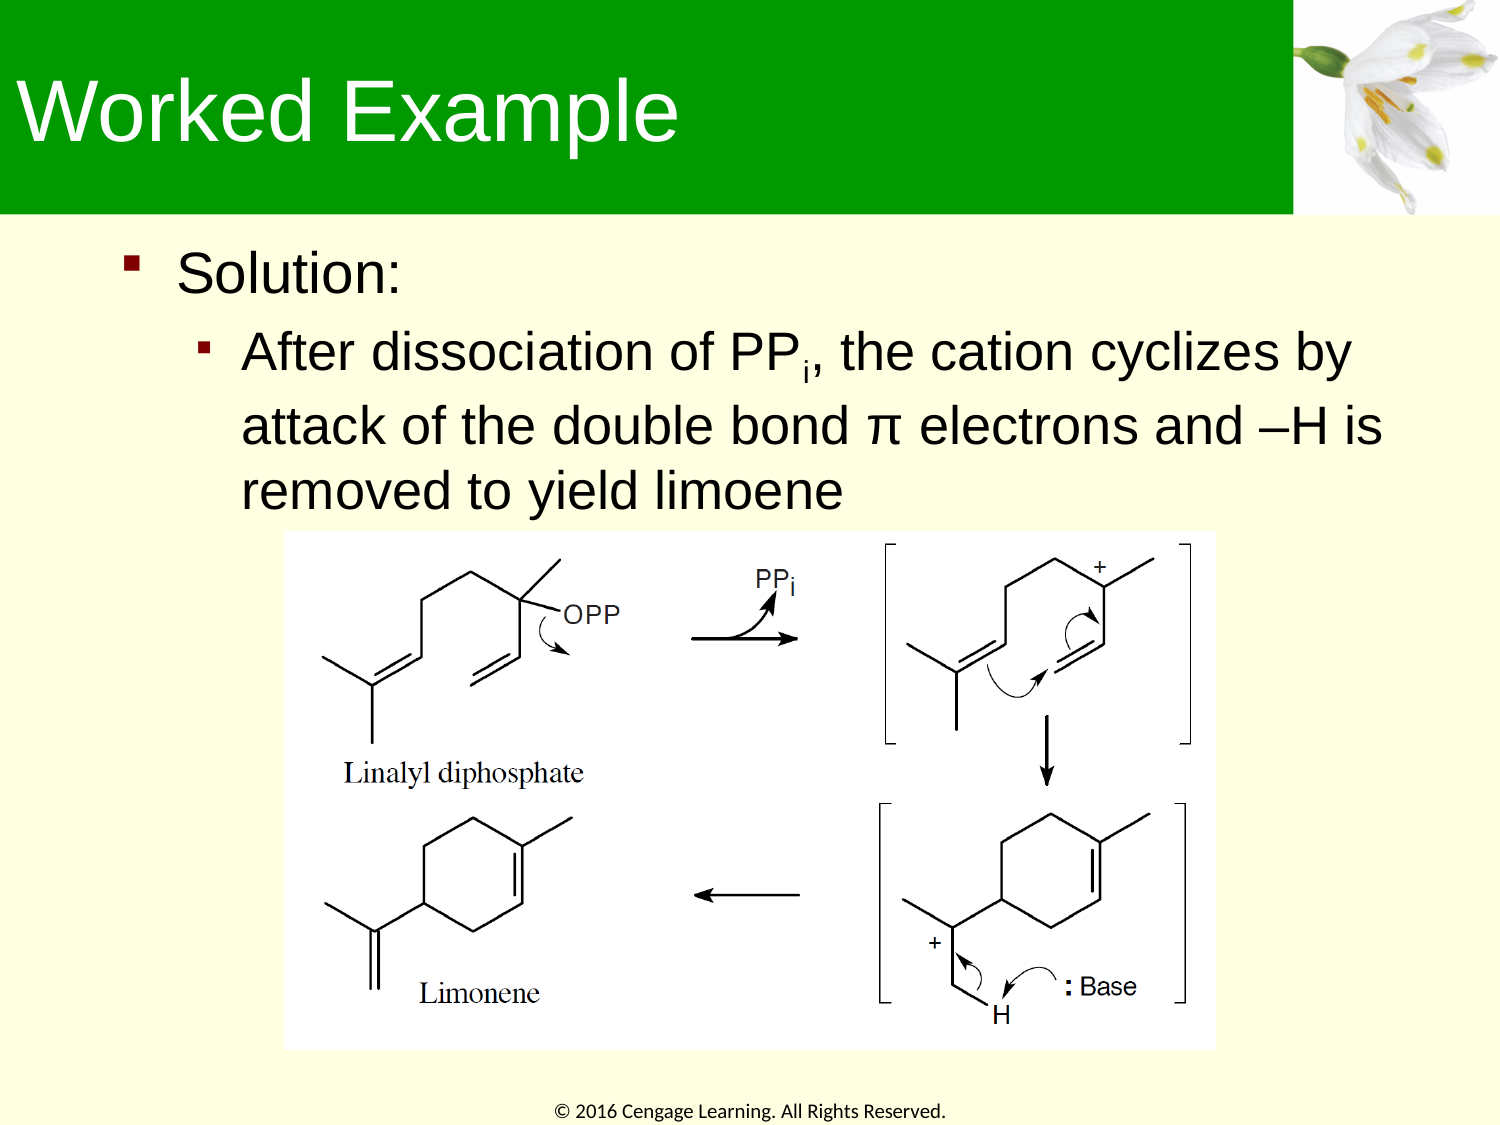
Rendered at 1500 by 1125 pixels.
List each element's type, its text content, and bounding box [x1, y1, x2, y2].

picture [1293, 0, 1500, 215]
picture [284, 531, 1216, 1050]
list Solution: After dissociation of PPi, the cation cyclizes by attack of the double bond π electrons and –H is removed to yield limoene [103, 227, 1450, 1065]
title Worked Example [0, 0, 1288, 213]
